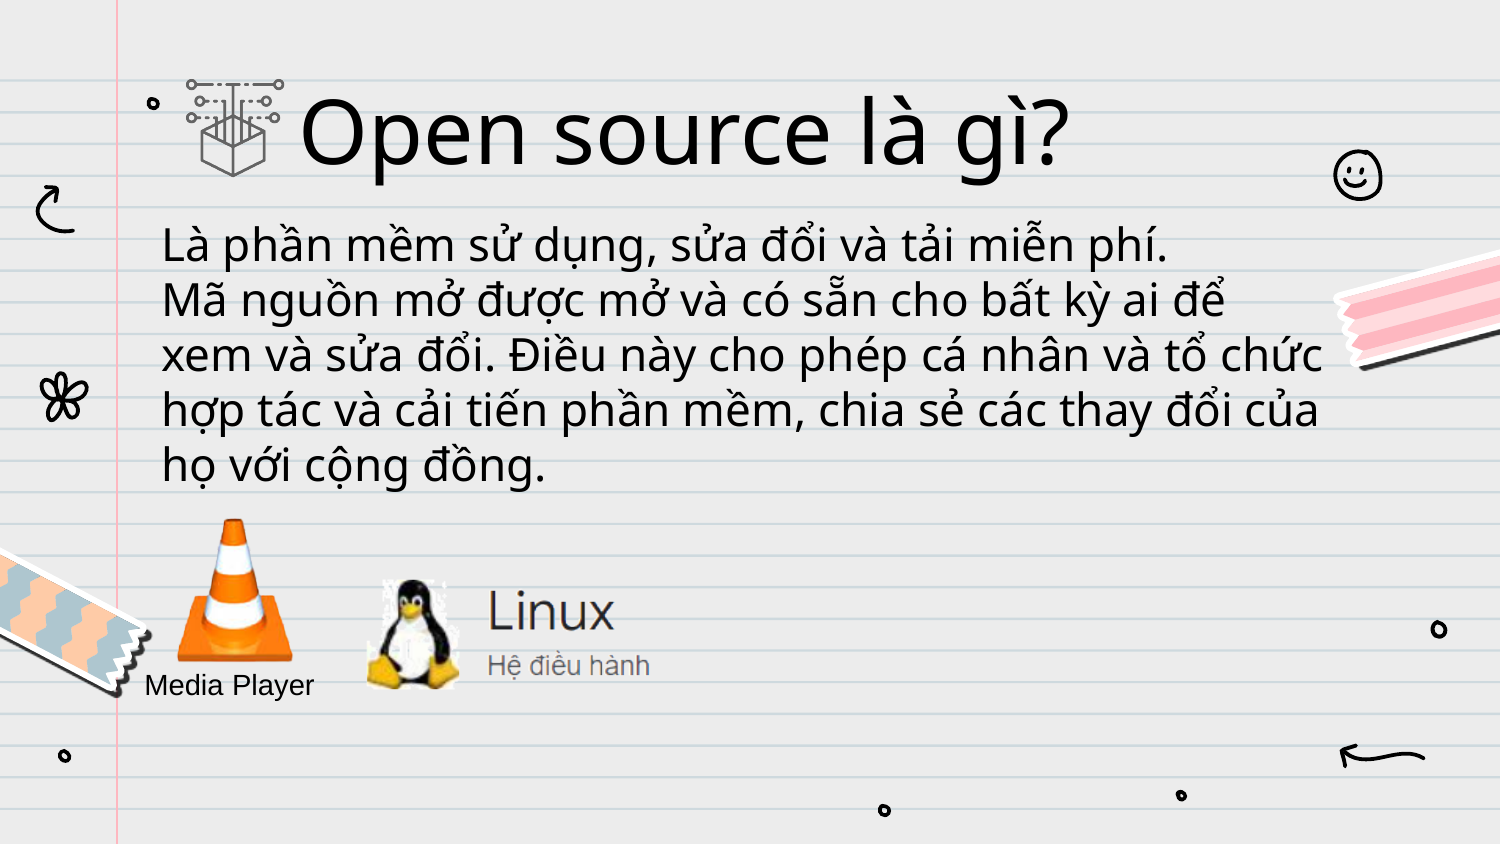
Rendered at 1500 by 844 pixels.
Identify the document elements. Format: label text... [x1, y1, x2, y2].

title Open source là gì? [322, 91, 1340, 165]
list Là phần mềm sử dụng, sửa đổi và tải miễn phí. Mã nguồn mở được mở và có sẵn cho bất kỳ ai để xem và sửa đổi. Điều này cho phép cá nhân và tổ chức hợp tác và cải tiến phần mềm, chia sẻ các thay đổi của họ với cộng đồng. [146, 201, 1340, 751]
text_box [0, 467, 974, 752]
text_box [1332, 226, 1500, 368]
picture [152, 45, 318, 212]
